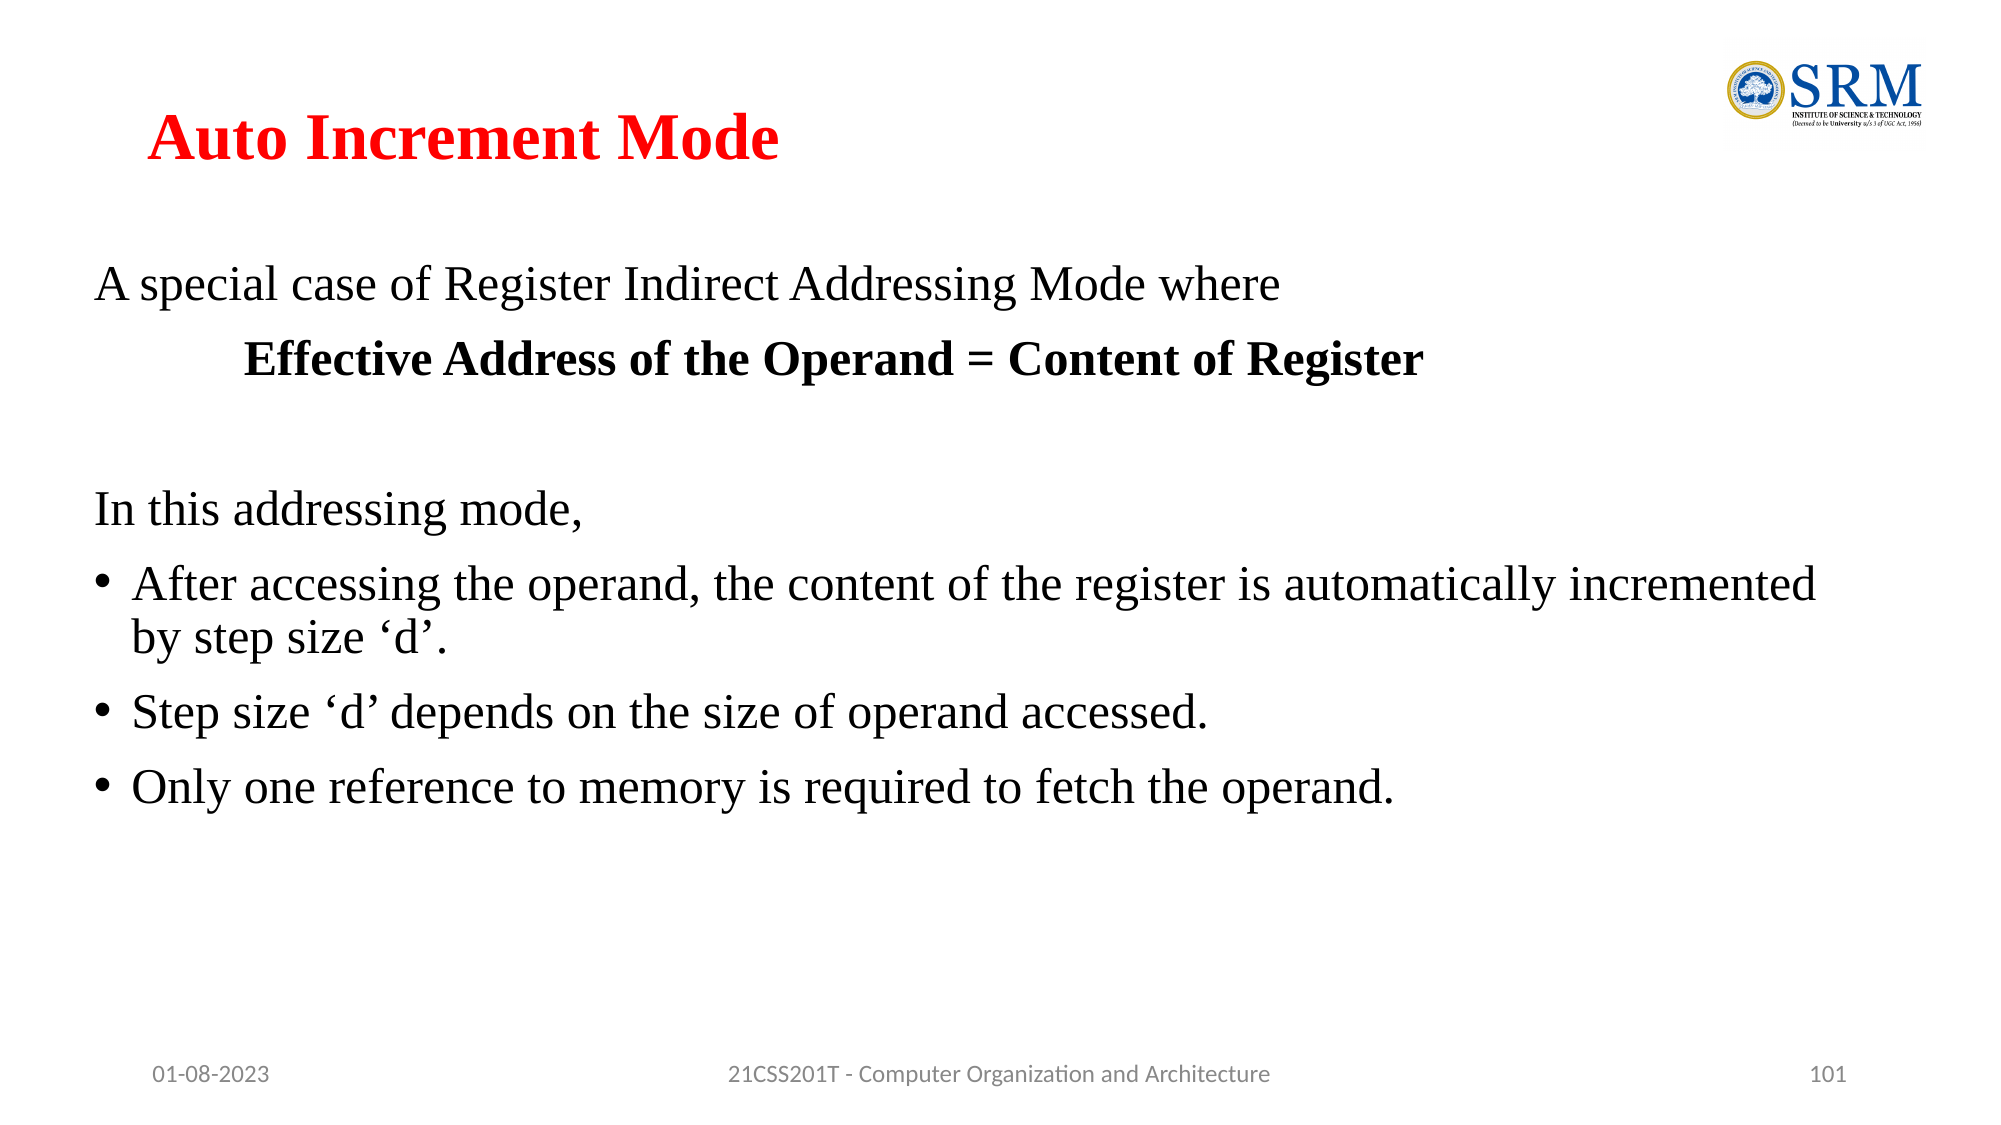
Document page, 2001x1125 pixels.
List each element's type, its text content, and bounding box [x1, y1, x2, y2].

footer 21CSS201T - Computer Organization and Architecture [662, 1042, 1338, 1103]
picture [1723, 37, 1926, 151]
list A special case of Register Indirect Addressing Mode where Effective Address of the Operand = Content of Register In this addressing mode, After accessing the operand, the content of the register is automatically incremented by step size ‘d’. Step size ‘d’ depends on the size of operand accessed. Only one reference to memory is required to fetch the operand. [78, 249, 1839, 1075]
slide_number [137, 1042, 588, 1103]
title Auto Increment Mode [132, 101, 1483, 176]
slide_number ‹#› [1412, 1042, 1863, 1103]
